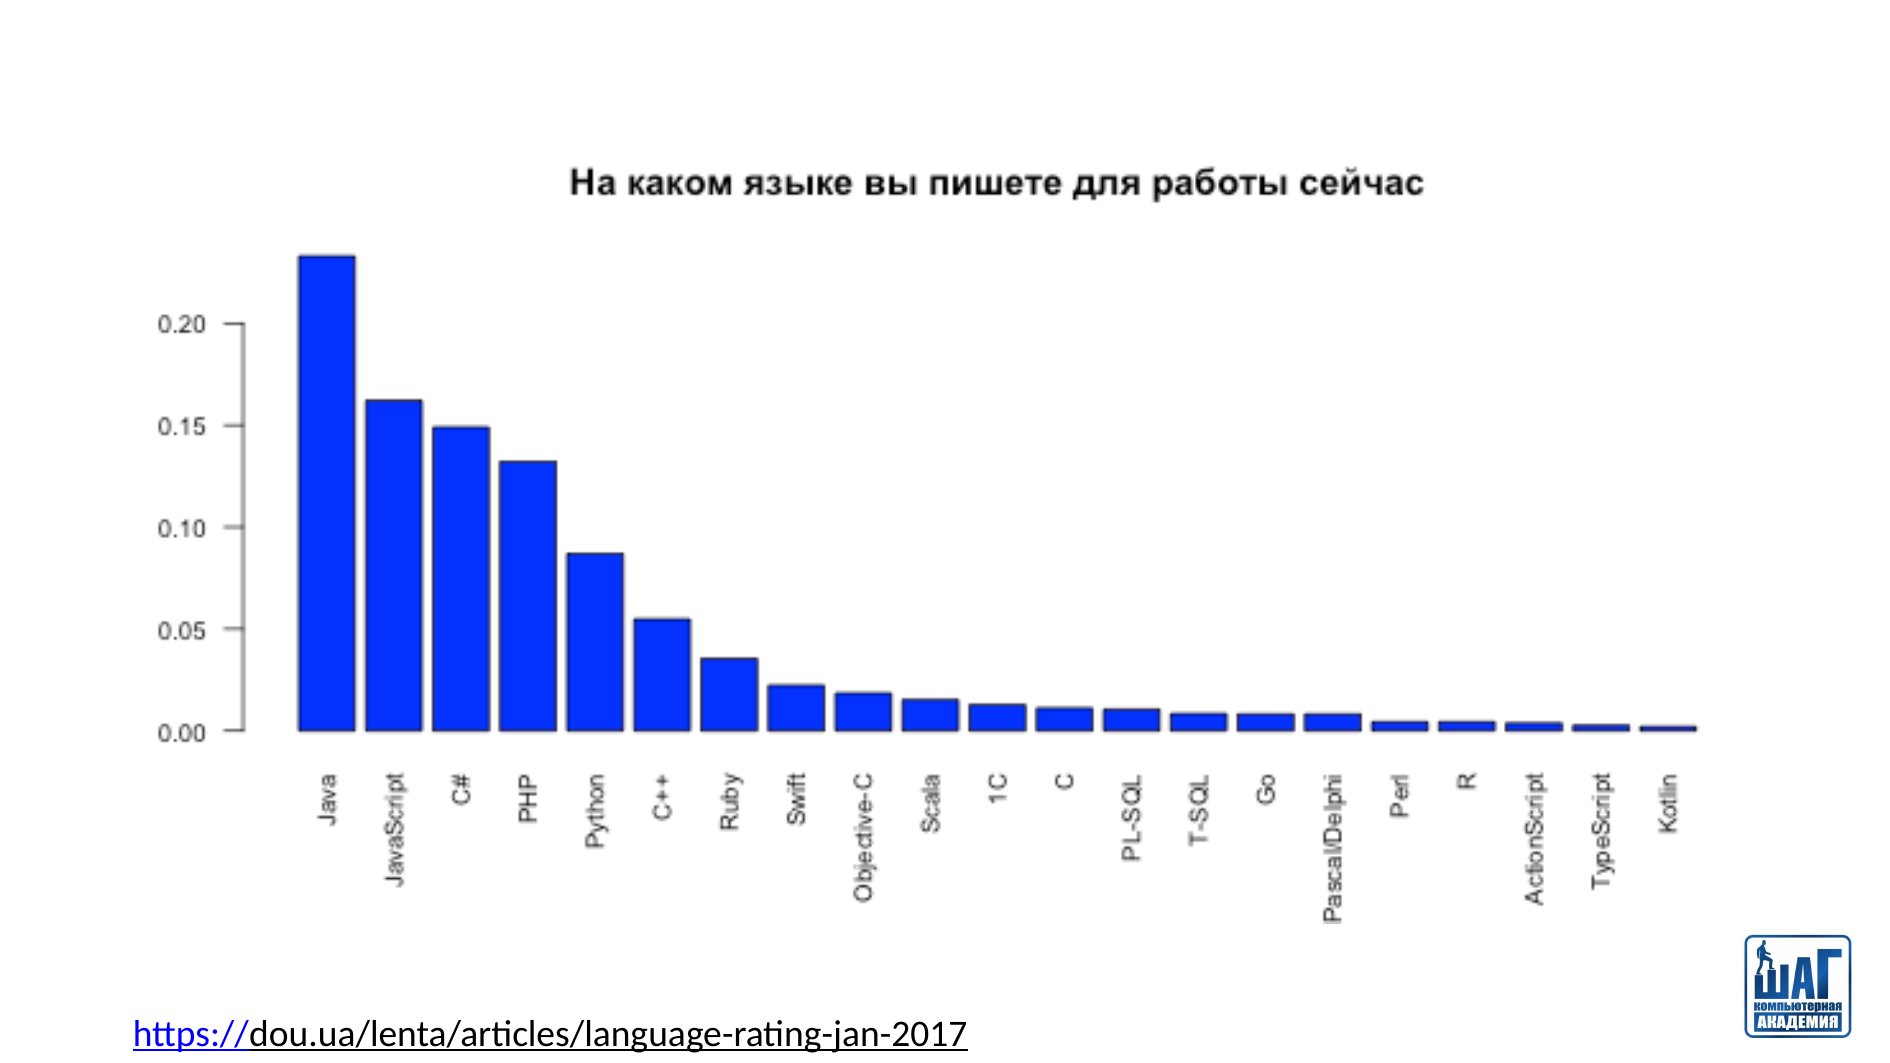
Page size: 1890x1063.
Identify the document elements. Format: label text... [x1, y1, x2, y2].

picture [1740, 933, 1855, 1041]
picture [92, 106, 1830, 924]
text_box https://dou.ua/lenta/articles/language-rating-jan-2017 [118, 1001, 1548, 1062]
